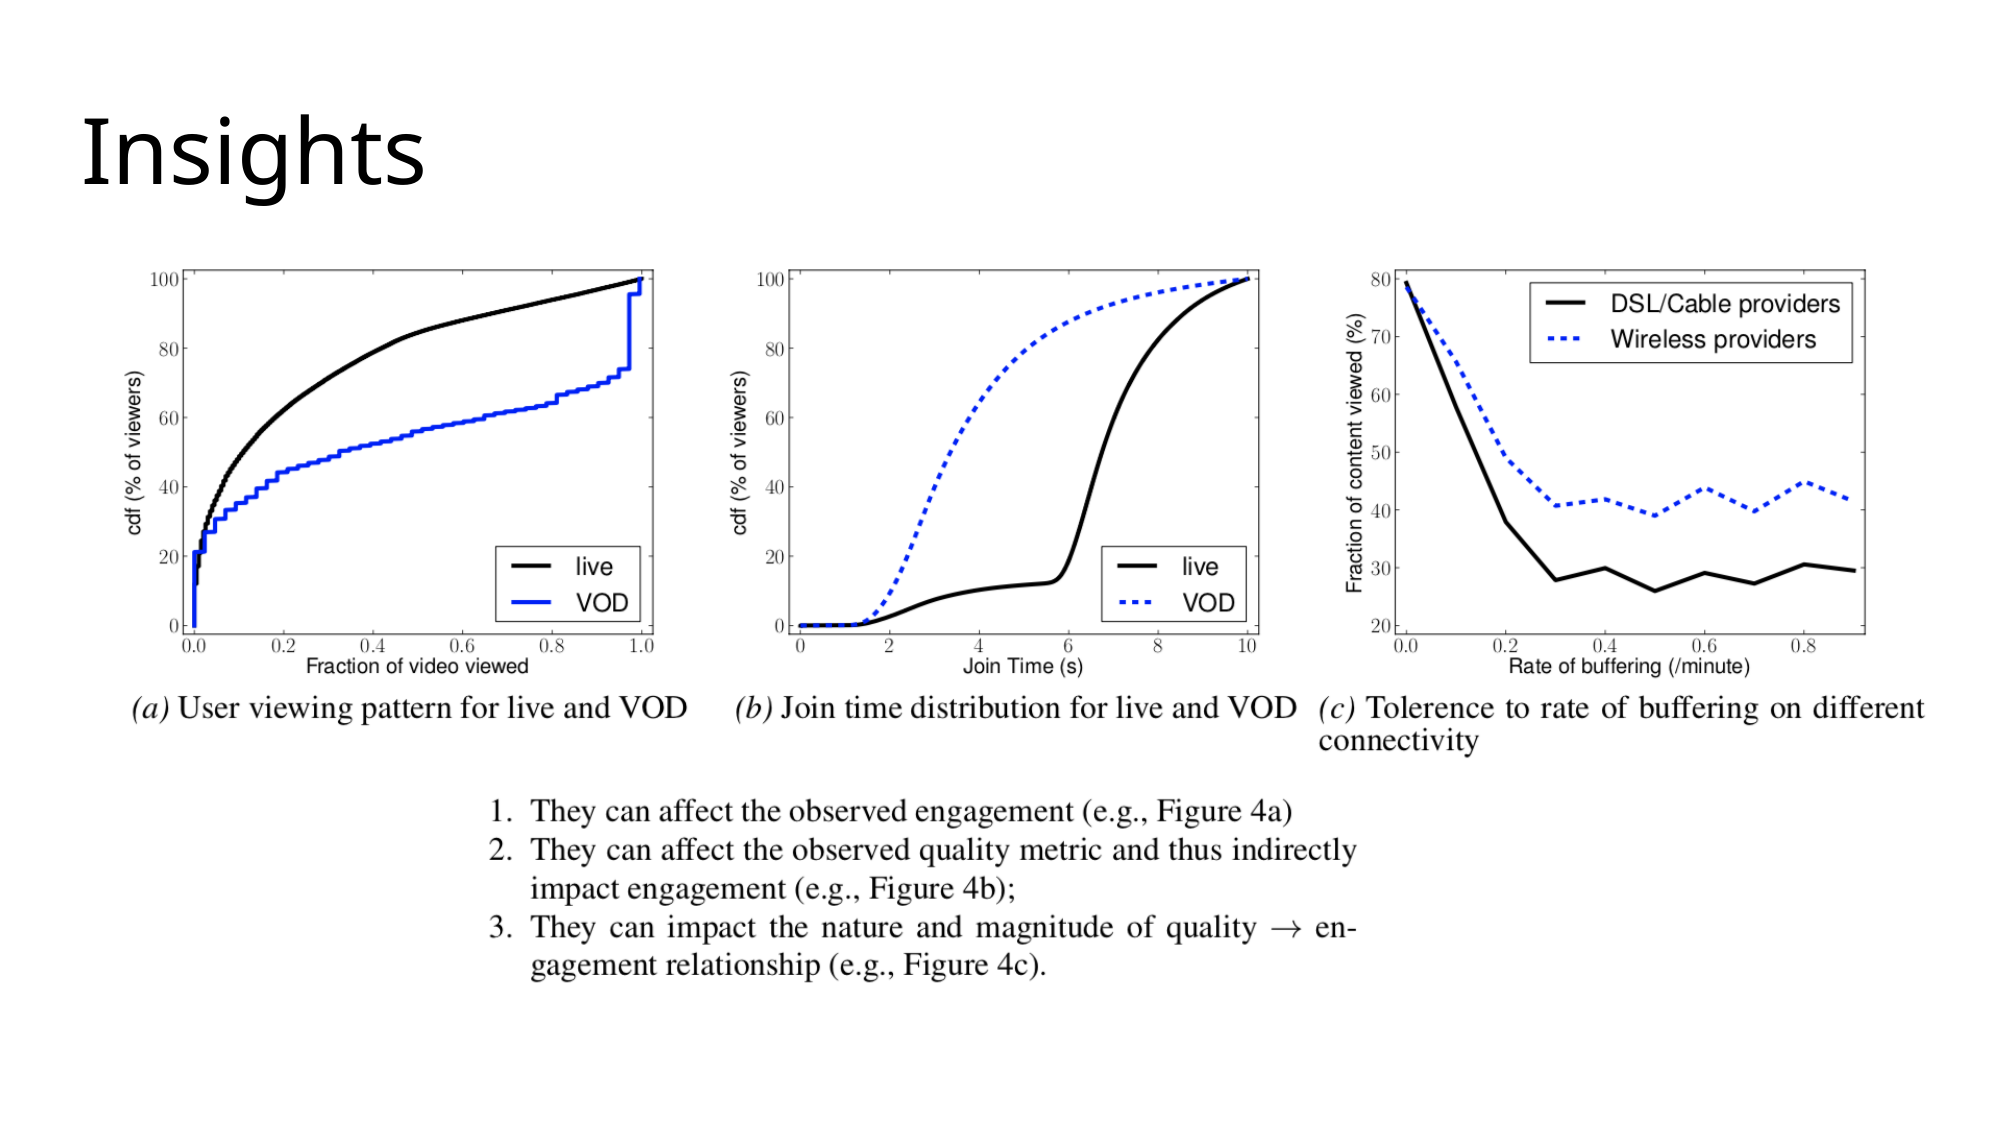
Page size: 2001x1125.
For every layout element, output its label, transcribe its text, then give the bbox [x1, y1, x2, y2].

title Insights [66, 46, 1792, 237]
picture [475, 791, 1384, 998]
picture [66, 237, 1946, 769]
